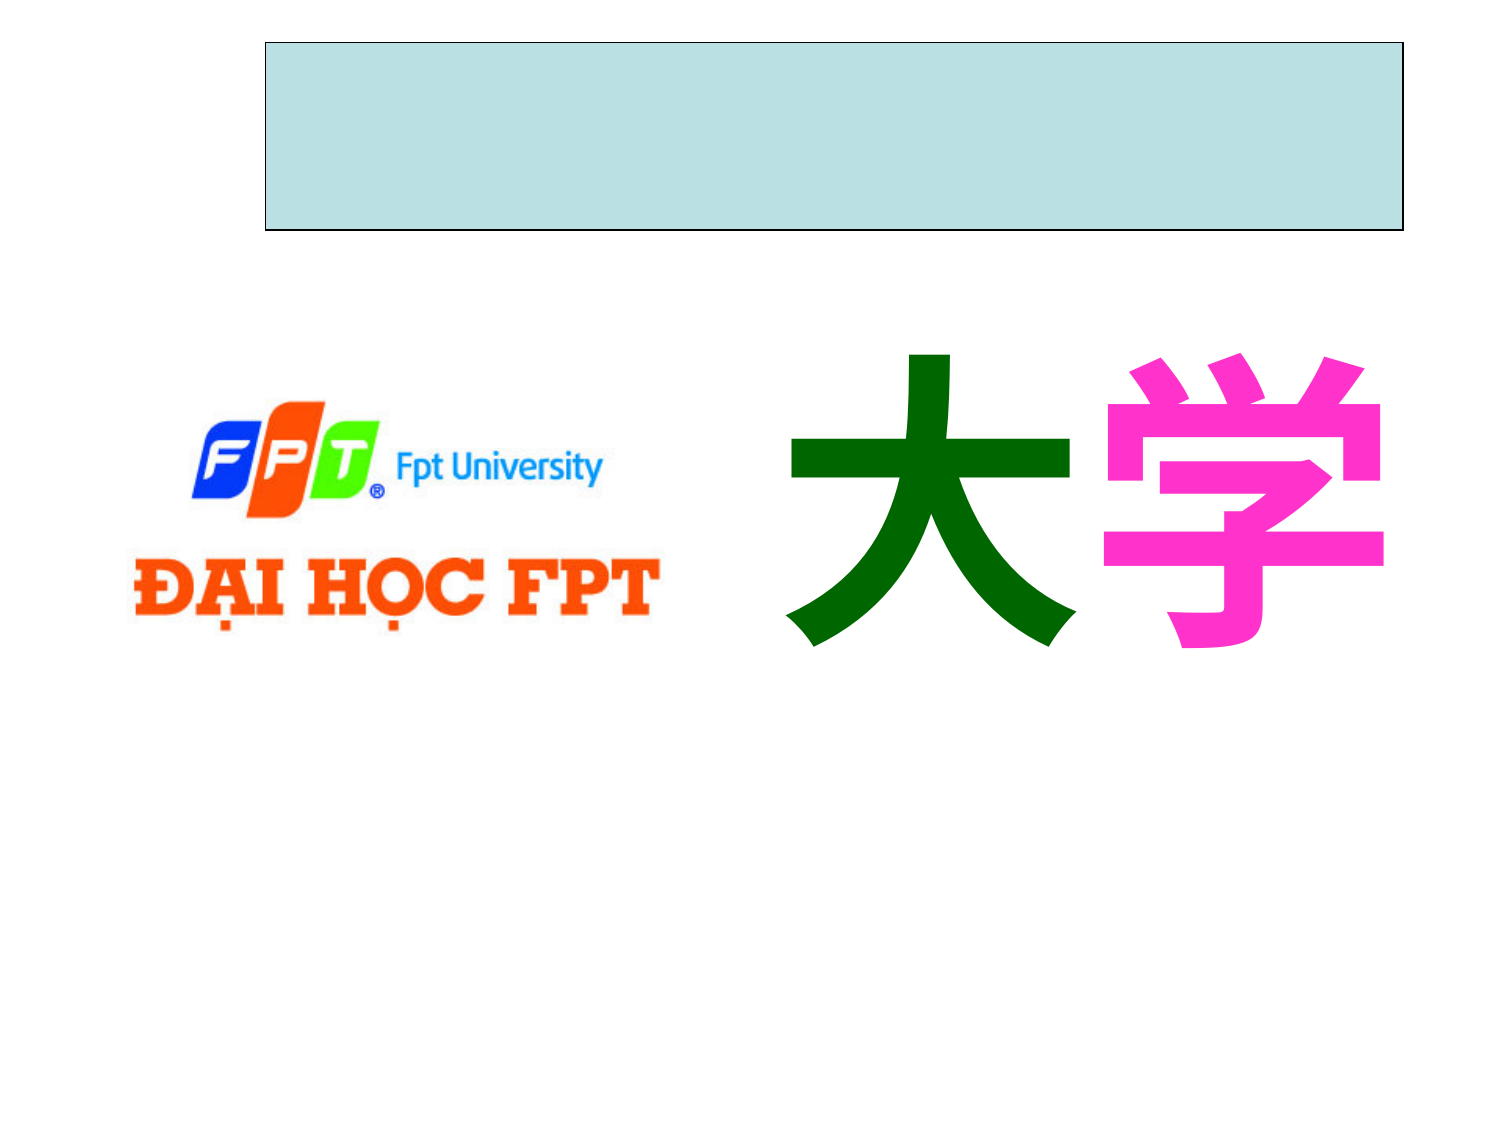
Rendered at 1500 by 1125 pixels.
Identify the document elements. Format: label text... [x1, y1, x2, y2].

picture [64, 373, 731, 663]
list 大学 [750, 299, 1425, 1005]
title だいがく [75, 45, 1425, 233]
text_box [265, 42, 1404, 231]
